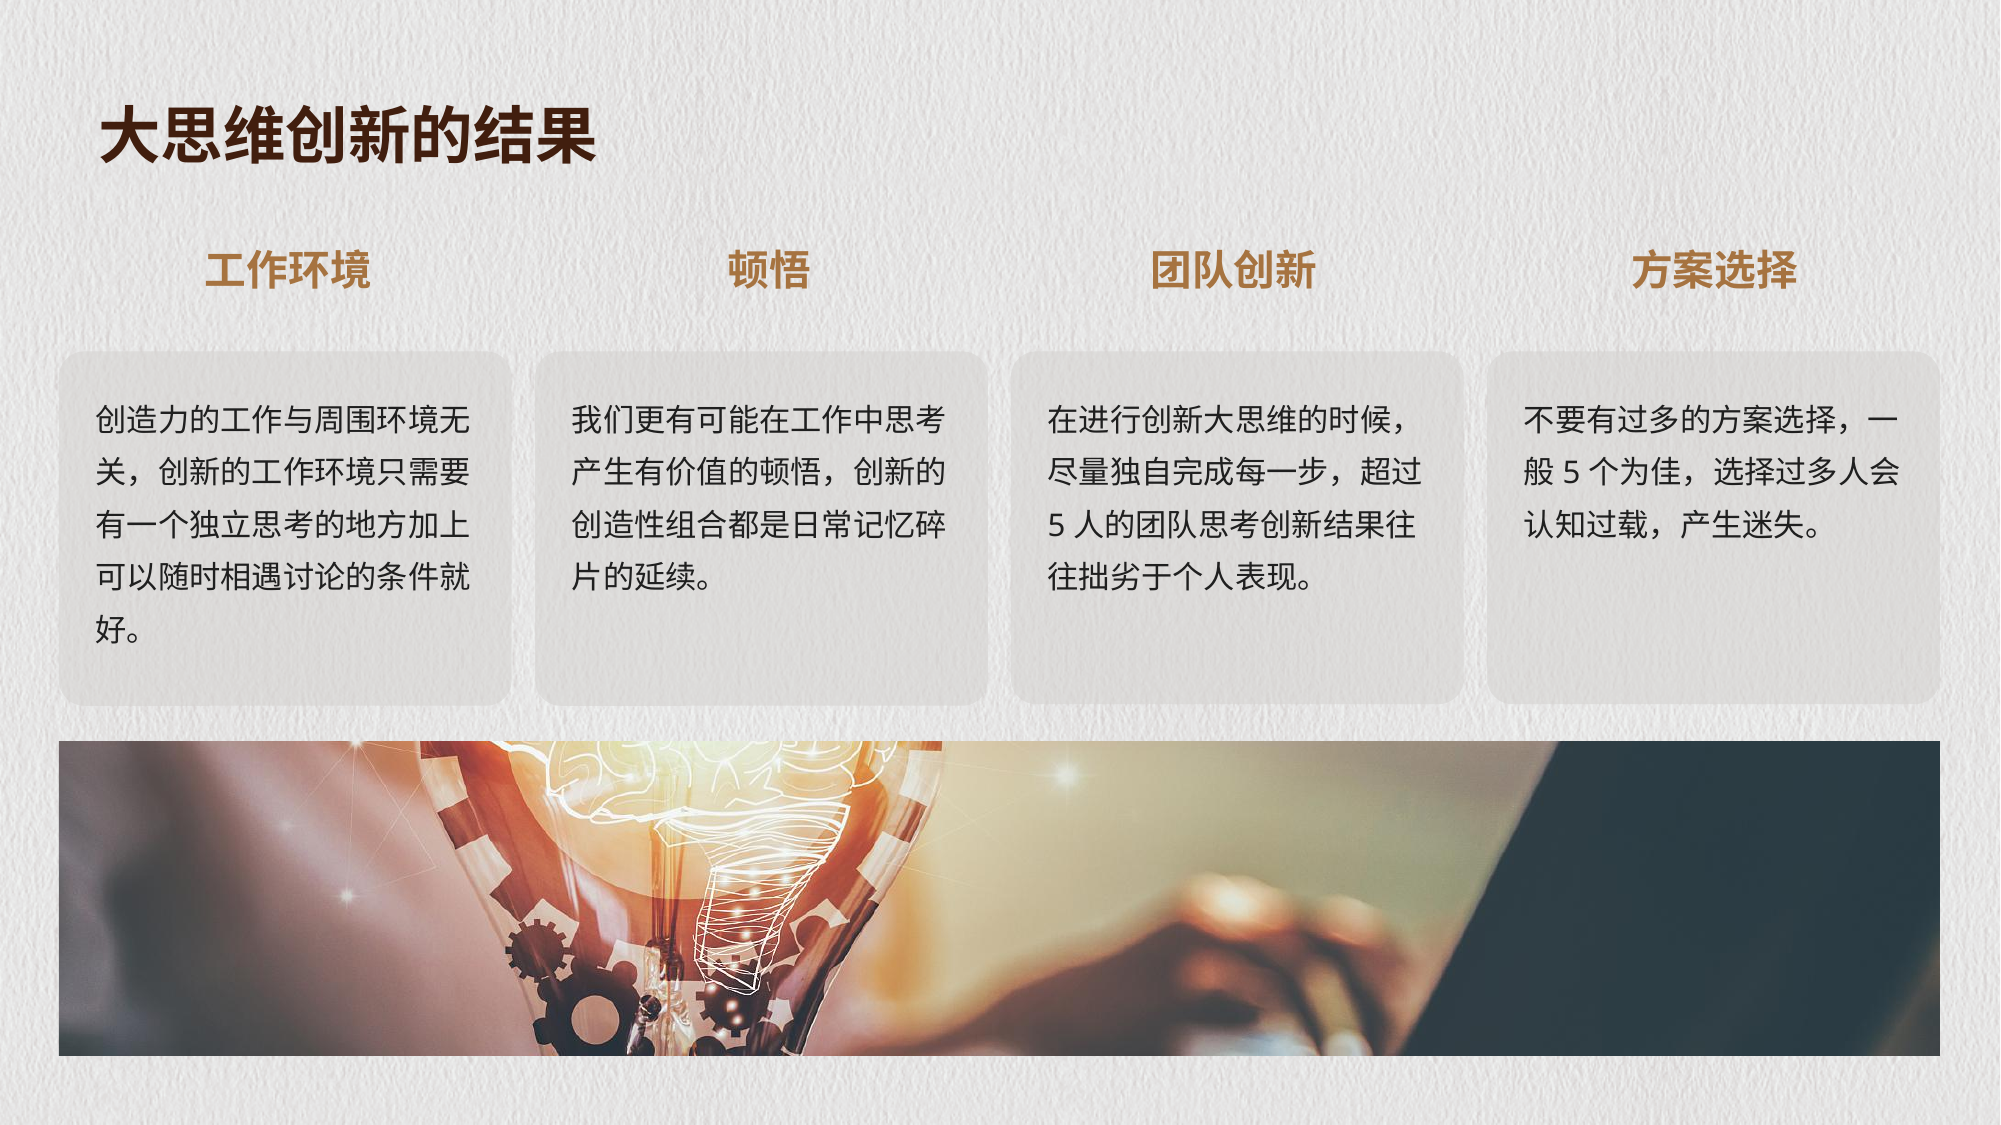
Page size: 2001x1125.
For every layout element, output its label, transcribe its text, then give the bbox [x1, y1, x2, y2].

text_box 方案选择 [1488, 195, 1942, 341]
text_box 团队创新 [1007, 195, 1461, 341]
text_box 大思维创新的结果 [78, 43, 1922, 194]
text_box 在进行创新大思维的时候，尽量独自完成每一步，超过5人的团队思考创新结果往往拙劣于个人表现。 [1036, 379, 1450, 669]
text_box 创造力的工作与周围环境无关，创新的工作环境只需要有一个独立思考的地方加上可以随时相遇讨论的条件就好。 [84, 379, 495, 669]
text_box [1487, 351, 1940, 705]
text_box [58, 351, 512, 706]
text_box 工作环境 [62, 195, 515, 341]
text_box 我们更有可能在工作中思考产生有价值的顿悟，创新的创造性组合都是日常记忆碎片的延续。 [561, 379, 974, 669]
picture [0, 0, 2001, 1125]
text_box 不要有过多的方案选择，一般5个为佳，选择过多人会认知过载，产生迷失。 [1513, 379, 1922, 669]
text_box [1010, 351, 1464, 705]
text_box [535, 351, 988, 706]
text_box 顿悟 [542, 195, 996, 341]
